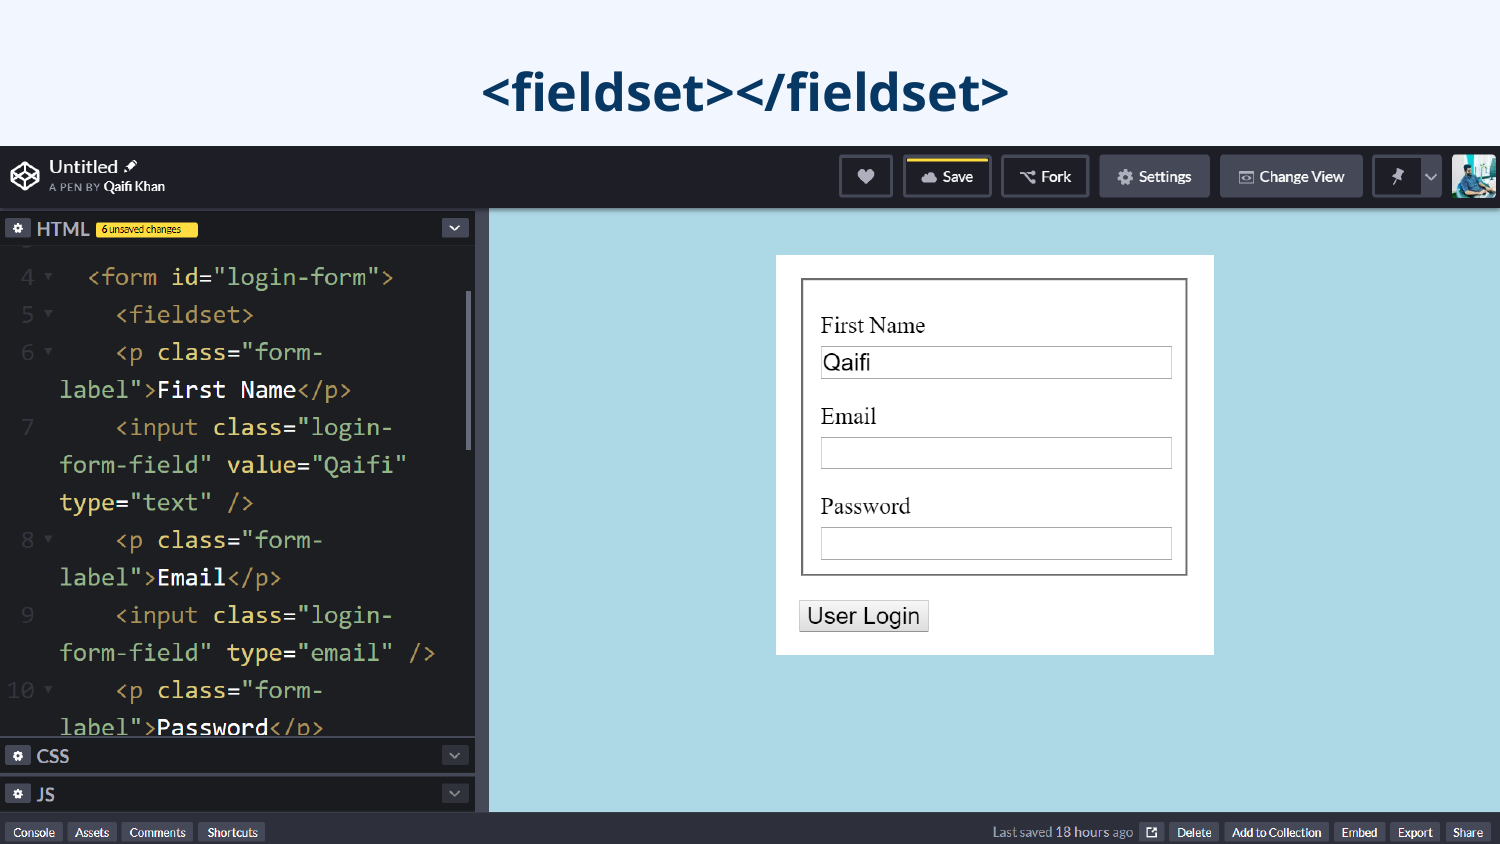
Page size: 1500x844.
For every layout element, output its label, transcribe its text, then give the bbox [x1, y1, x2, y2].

picture [0, 146, 1500, 844]
title <fieldset></fieldset> [29, 35, 1462, 144]
